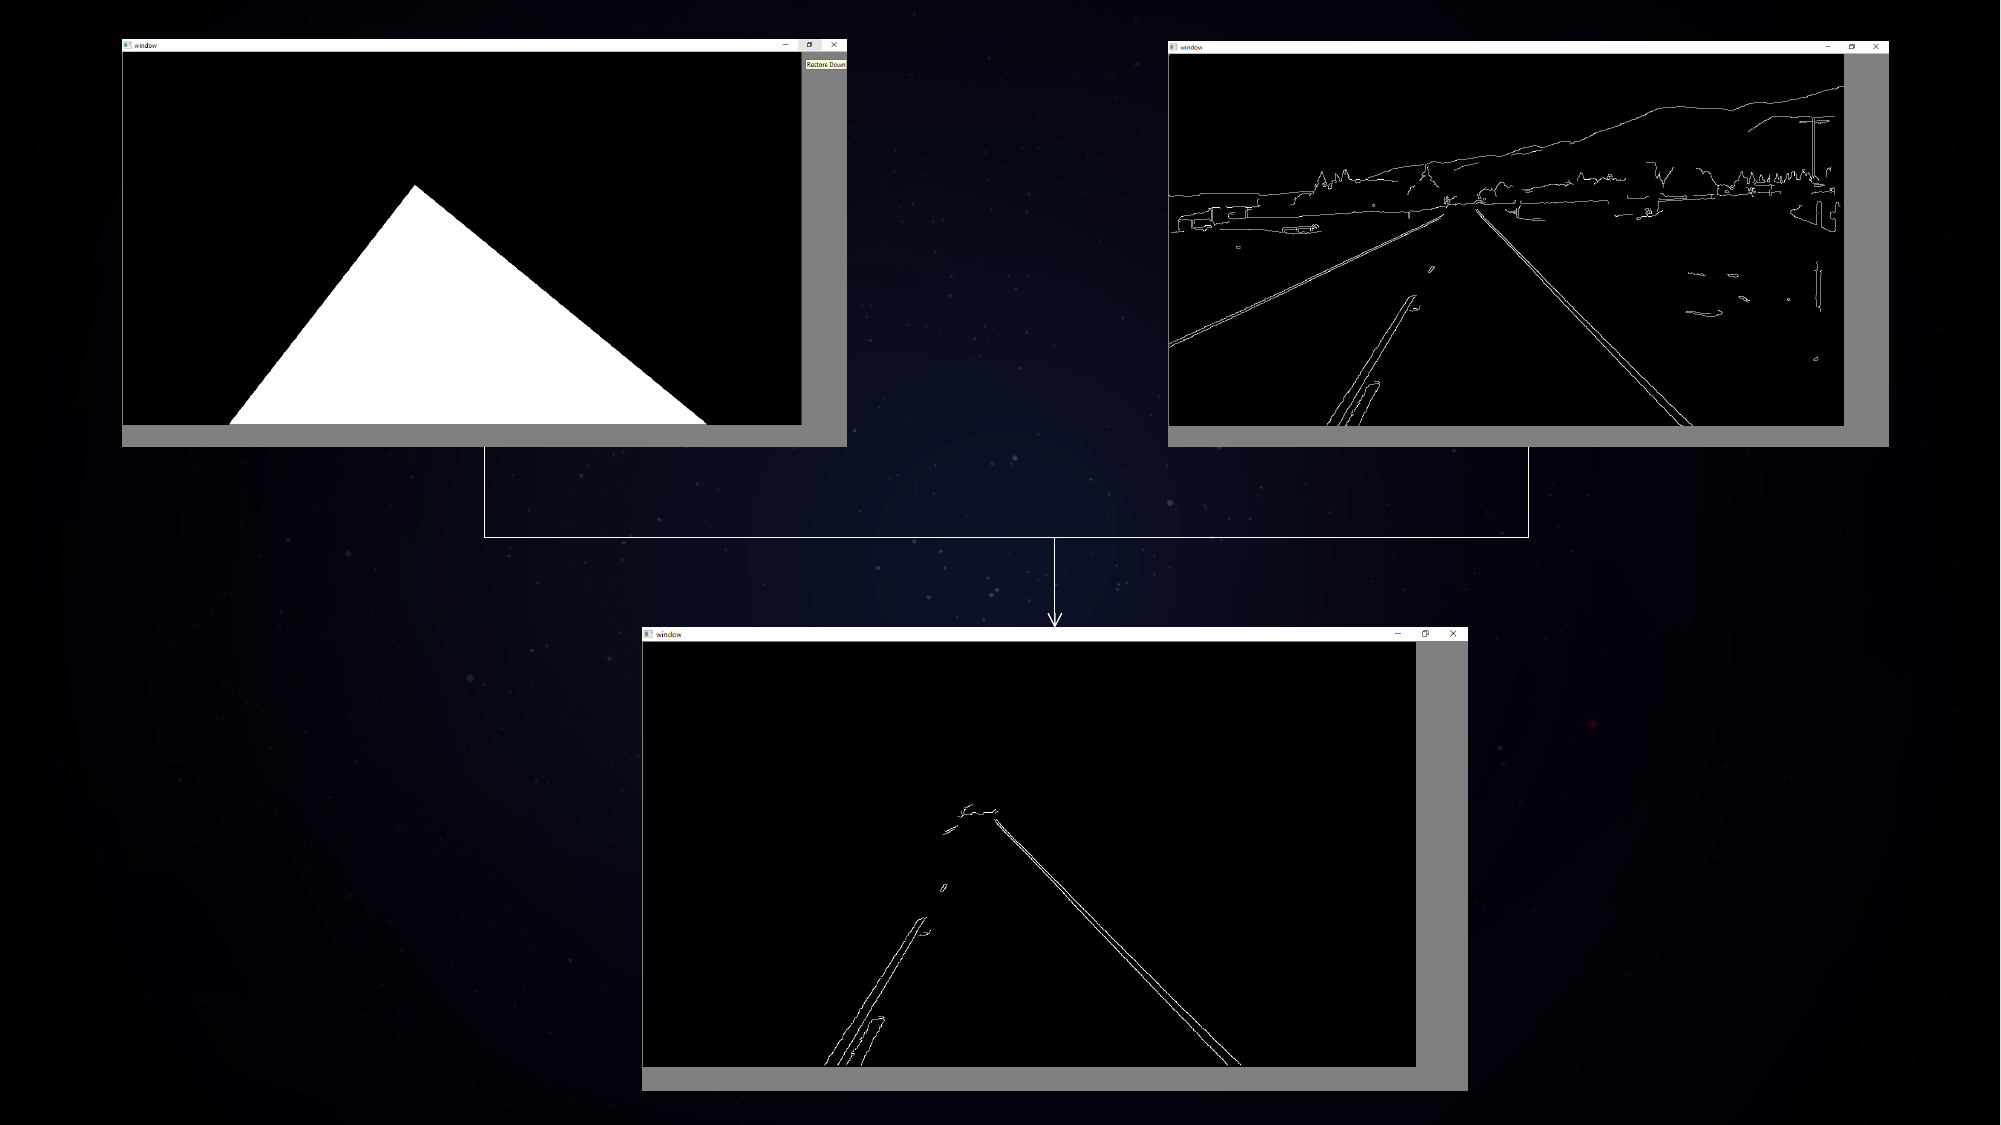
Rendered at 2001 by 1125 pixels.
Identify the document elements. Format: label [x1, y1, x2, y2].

picture [75, 0, 1927, 1125]
text_box [1201, 300, 1383, 774]
text_box [679, 251, 860, 823]
